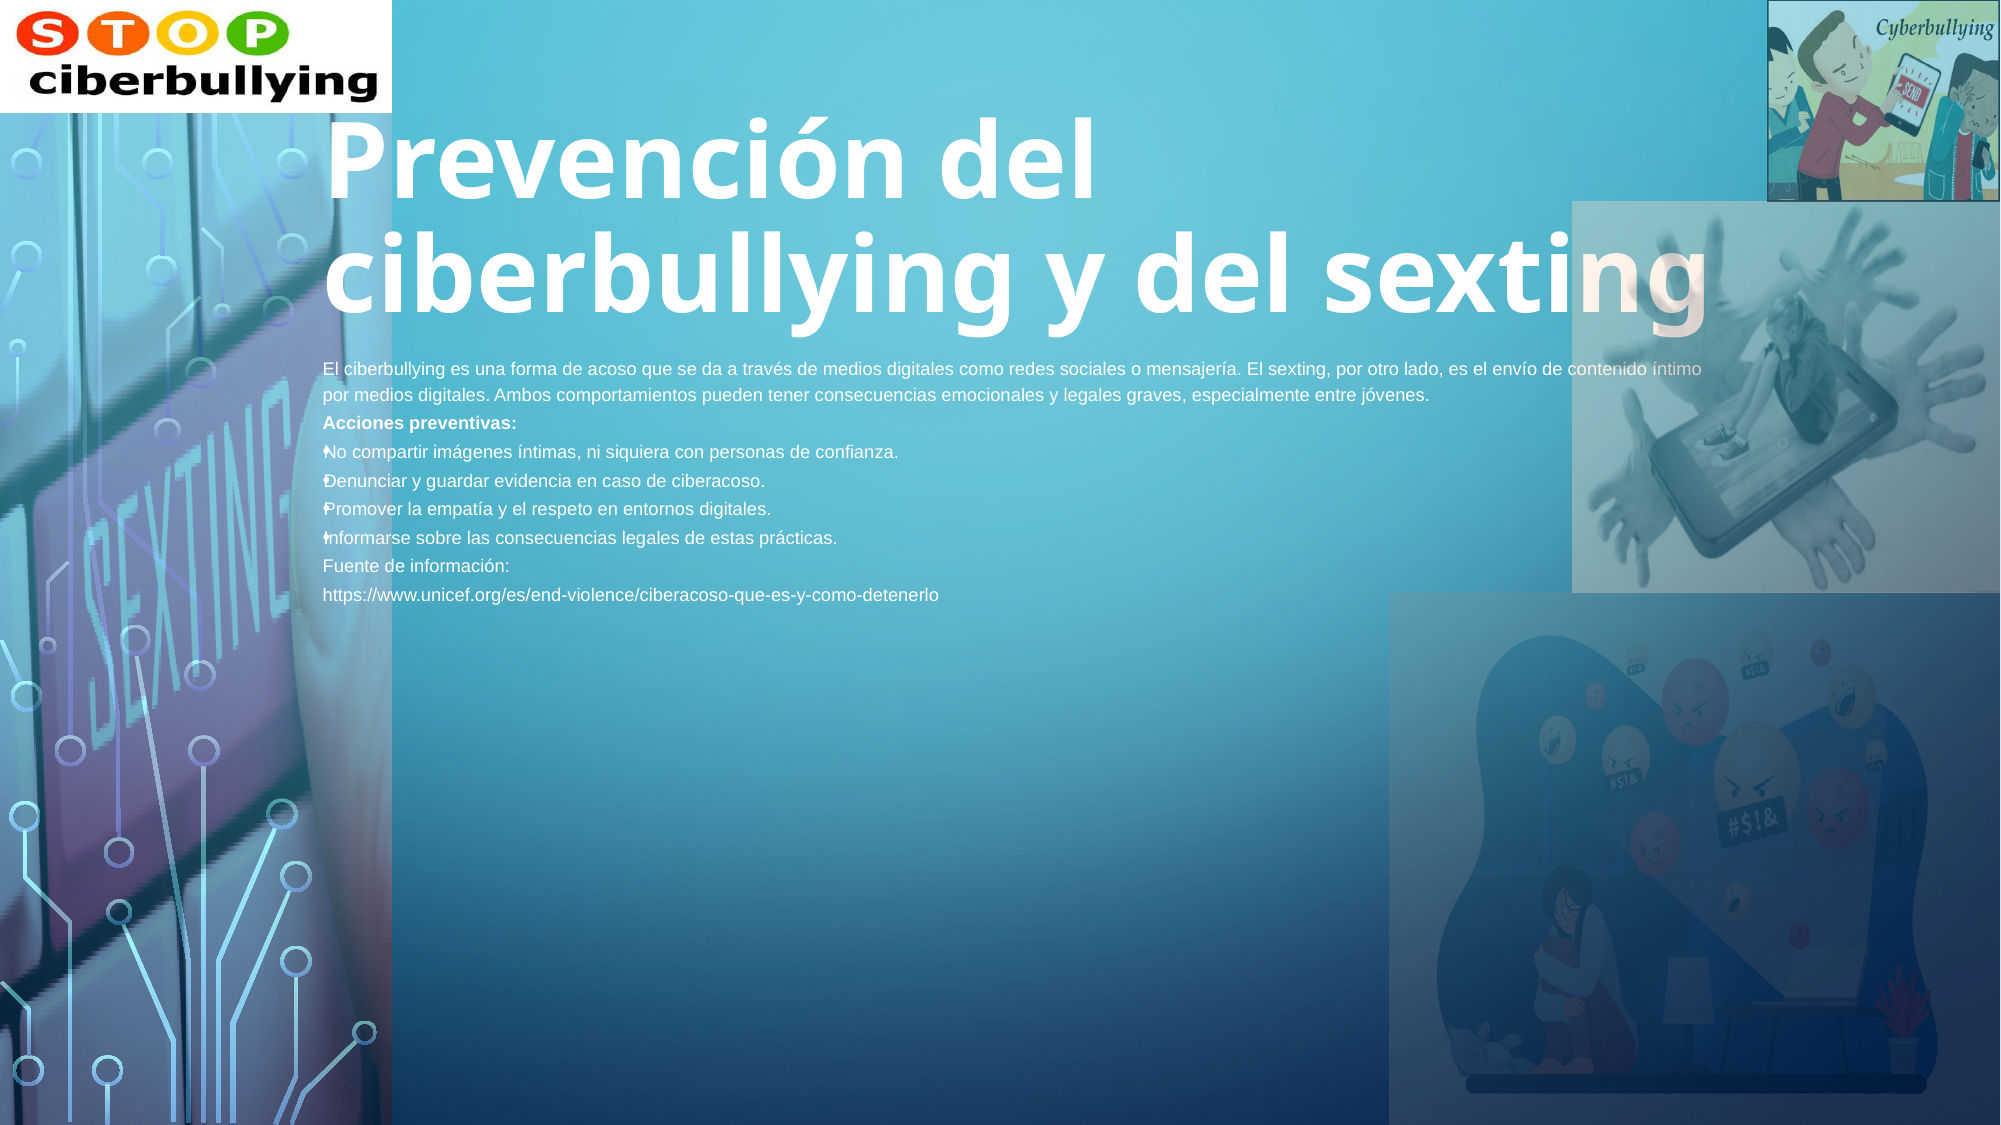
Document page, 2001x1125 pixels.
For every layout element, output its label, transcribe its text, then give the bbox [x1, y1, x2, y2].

picture [0, 0, 392, 1125]
picture [1389, 0, 2000, 1125]
title Prevención del ciberbullying y del sexting [392, 66, 1750, 344]
subtitle El ciberbullying es una forma de acoso que se da a través de medios digitales como redes sociales o mensajería. El sexting, por otro lado, es el envío de contenido íntimo por medios digitales. Ambos comportamientos pueden tener consecuencias emocionales y legales graves, especialmente entre jóvenes. Acciones preventivas: No compartir imágenes íntimas, ni siquiera con personas de confianza. Denunciar y guardar evidencia en caso de ciberacoso. Promover la empatía y el respeto en entornos digitales. Informarse sobre las consecuencias legales de estas prácticas. Fuente de información: https://www.unicef.org/es/end-violence/ciberacoso-que-es-y-como-detenerlo [392, 344, 1572, 617]
